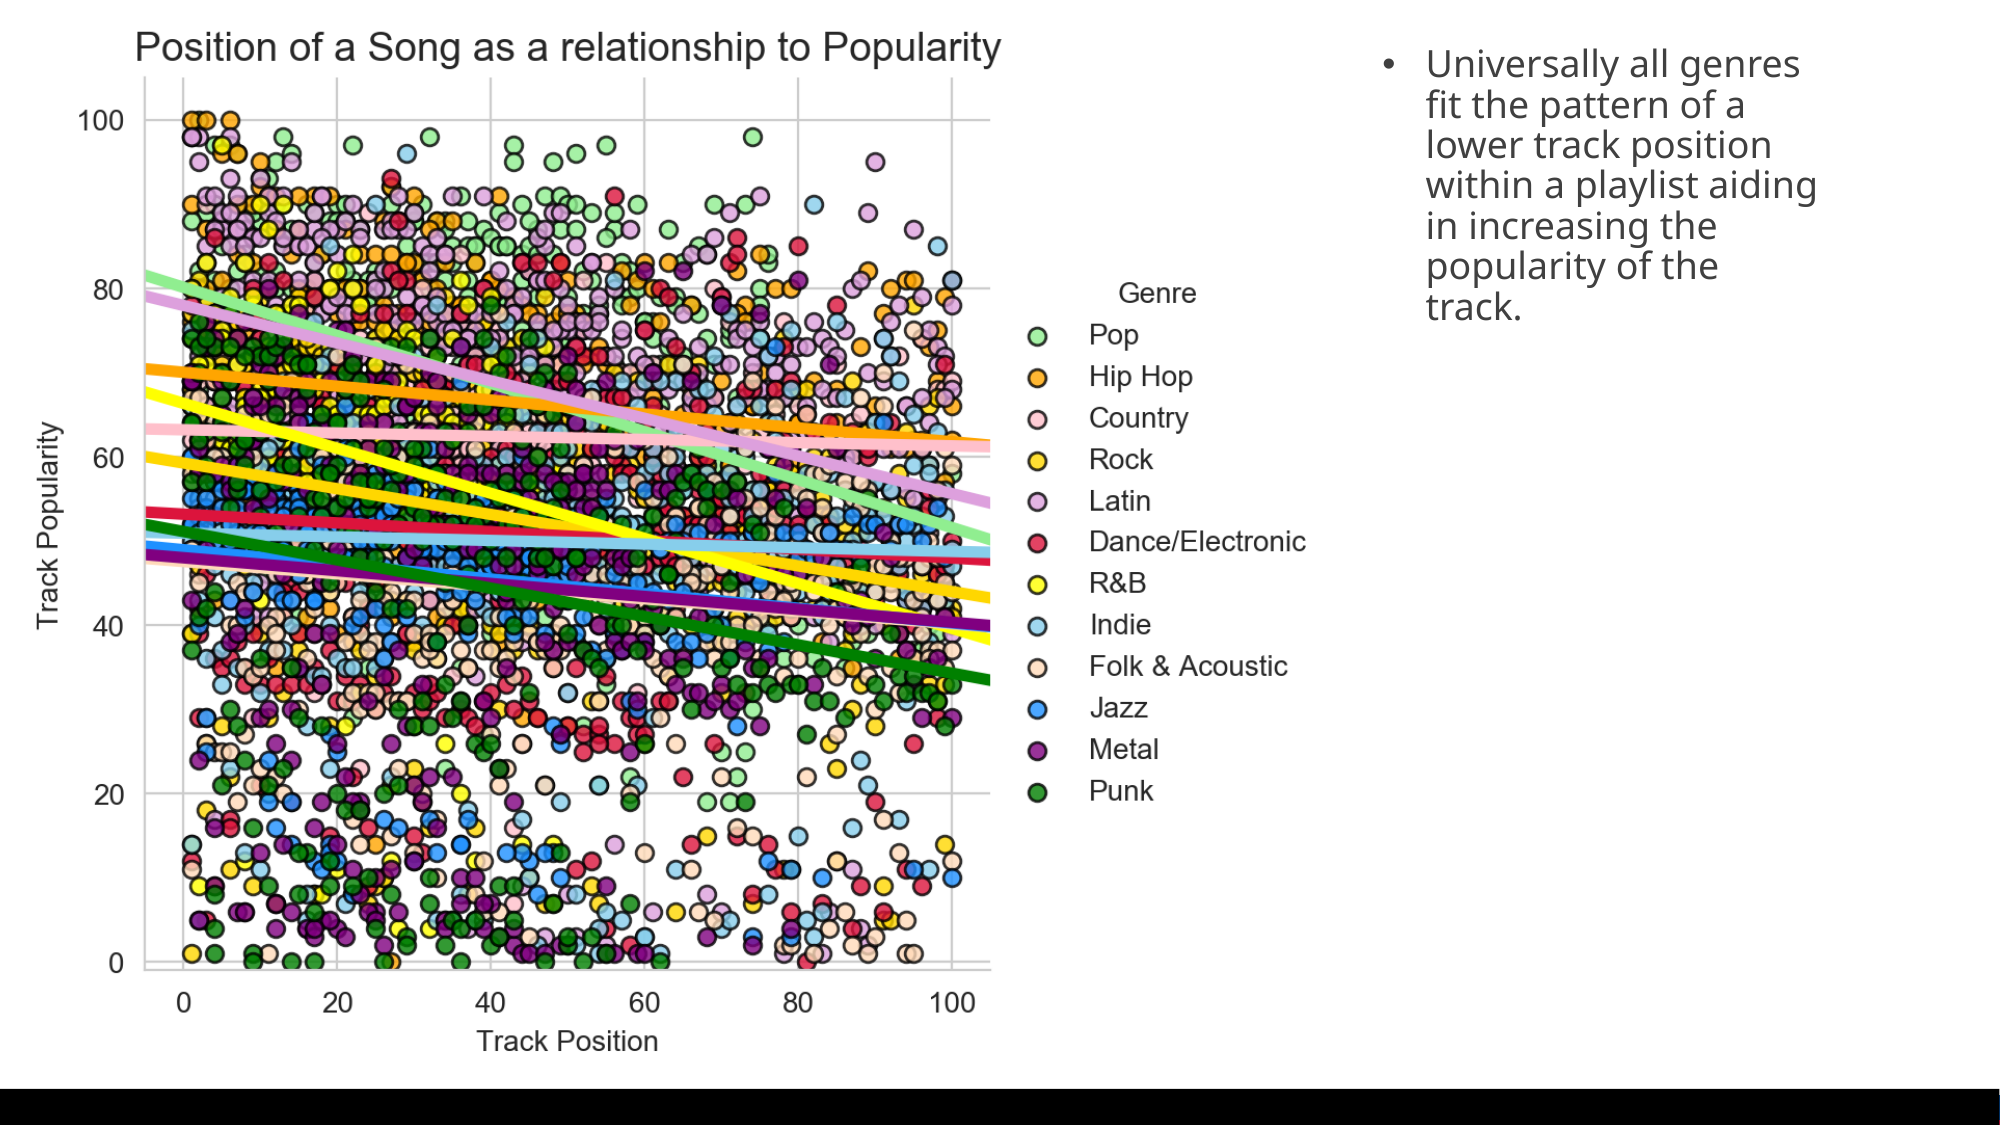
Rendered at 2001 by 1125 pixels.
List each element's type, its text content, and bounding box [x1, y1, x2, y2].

picture [17, 11, 1333, 1077]
text_box [0, 1088, 2000, 1125]
text_box Universally all genres fit the pattern of a lower track position within a playlist aiding in increasing the popularity of the track. [1382, 45, 1824, 513]
